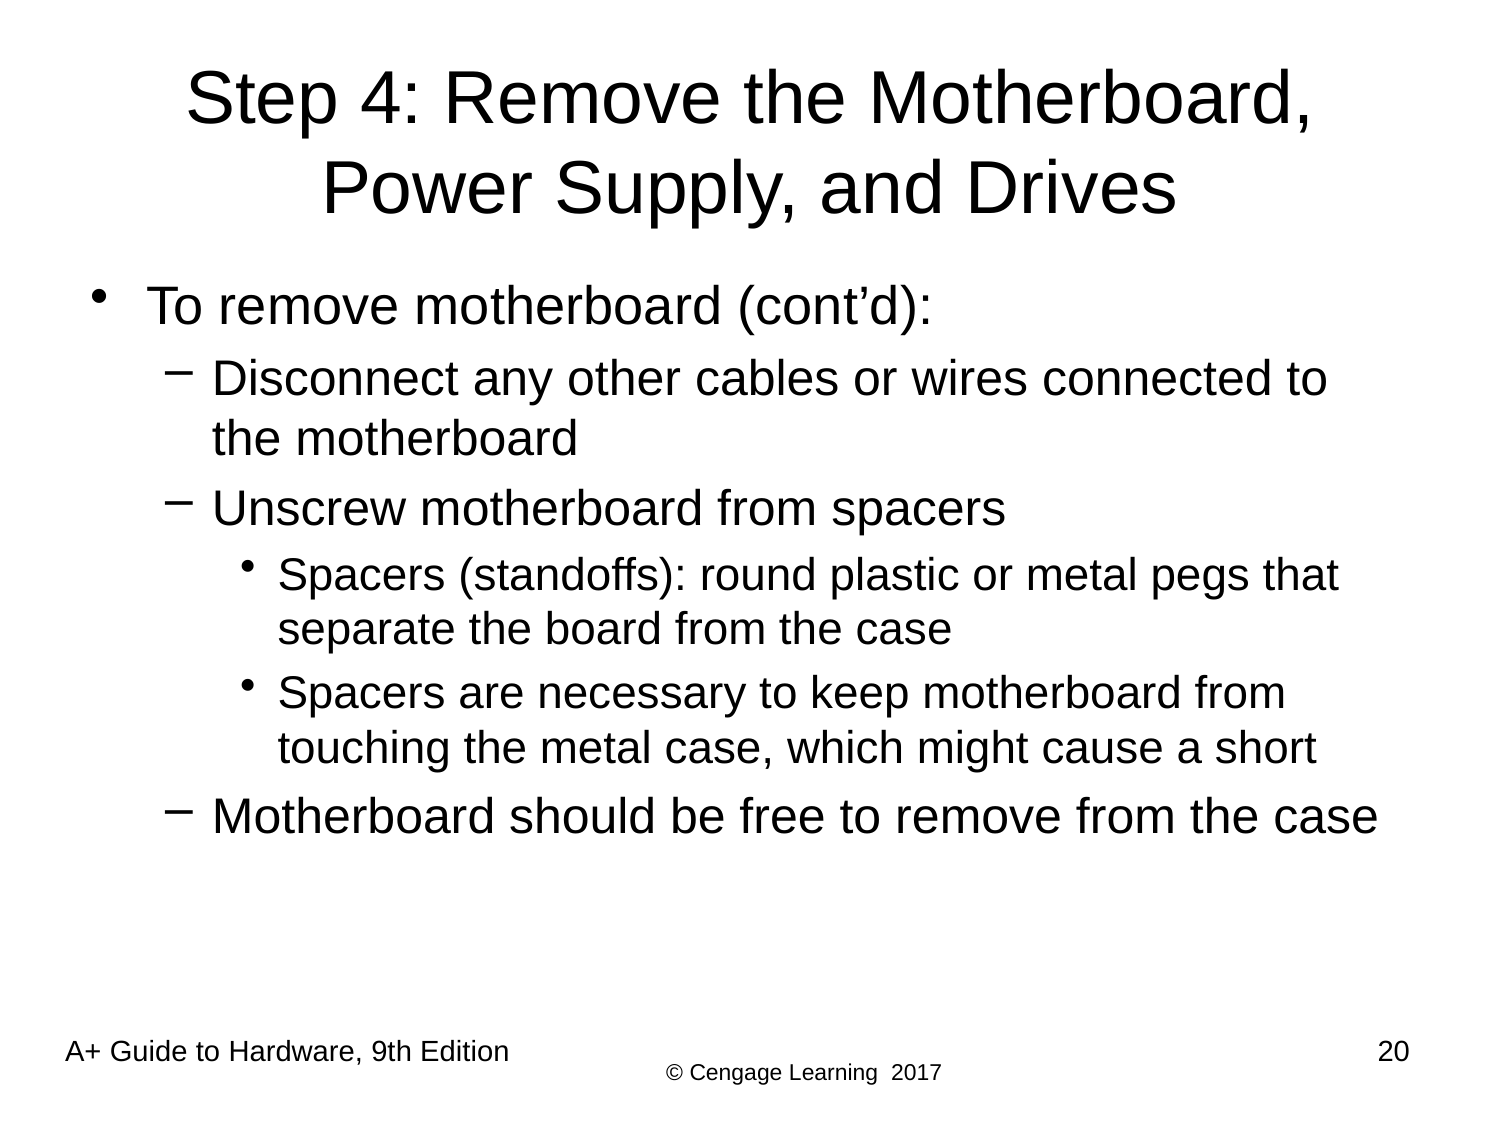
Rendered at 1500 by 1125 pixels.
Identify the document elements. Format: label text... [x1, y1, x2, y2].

slide_number 20 [1074, 1024, 1426, 1103]
title Step 4: Remove the Motherboard, Power Supply, and Drives [75, 45, 1425, 233]
footer A+ Guide to Hardware, 9th Edition [49, 1024, 551, 1104]
list To remove motherboard (cont’d): Disconnect any other cables or wires connected to the motherboard Unscrew motherboard from spacers Spacers (standoffs): round plastic or metal pegs that separate the board from the case Spacers are necessary to keep motherboard from touching the metal case, which might cause a short Motherboard should be free to remove from the case [75, 262, 1425, 1005]
